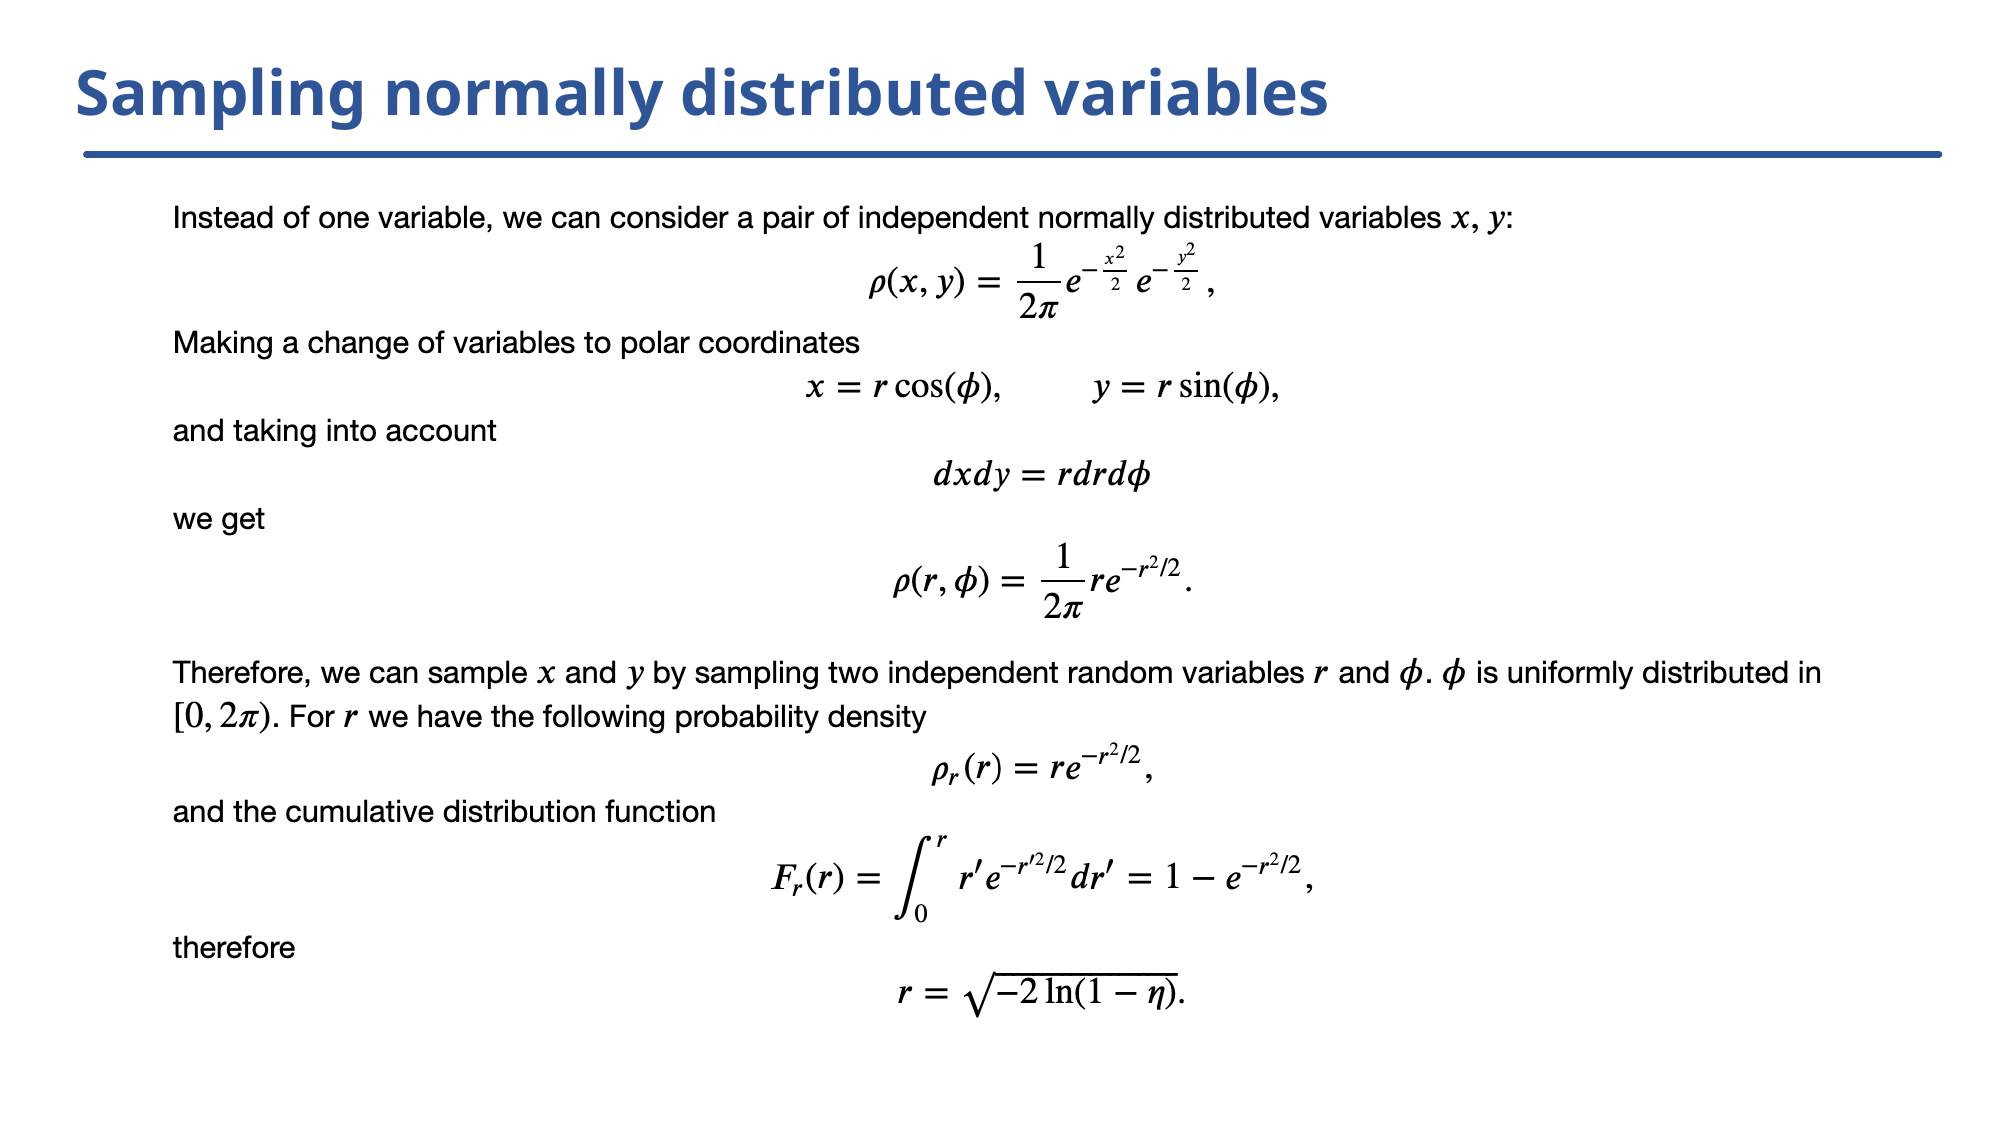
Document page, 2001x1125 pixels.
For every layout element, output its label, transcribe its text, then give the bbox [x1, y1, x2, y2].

title Sampling normally distributed variables [60, 0, 1940, 192]
picture [162, 191, 1838, 1022]
